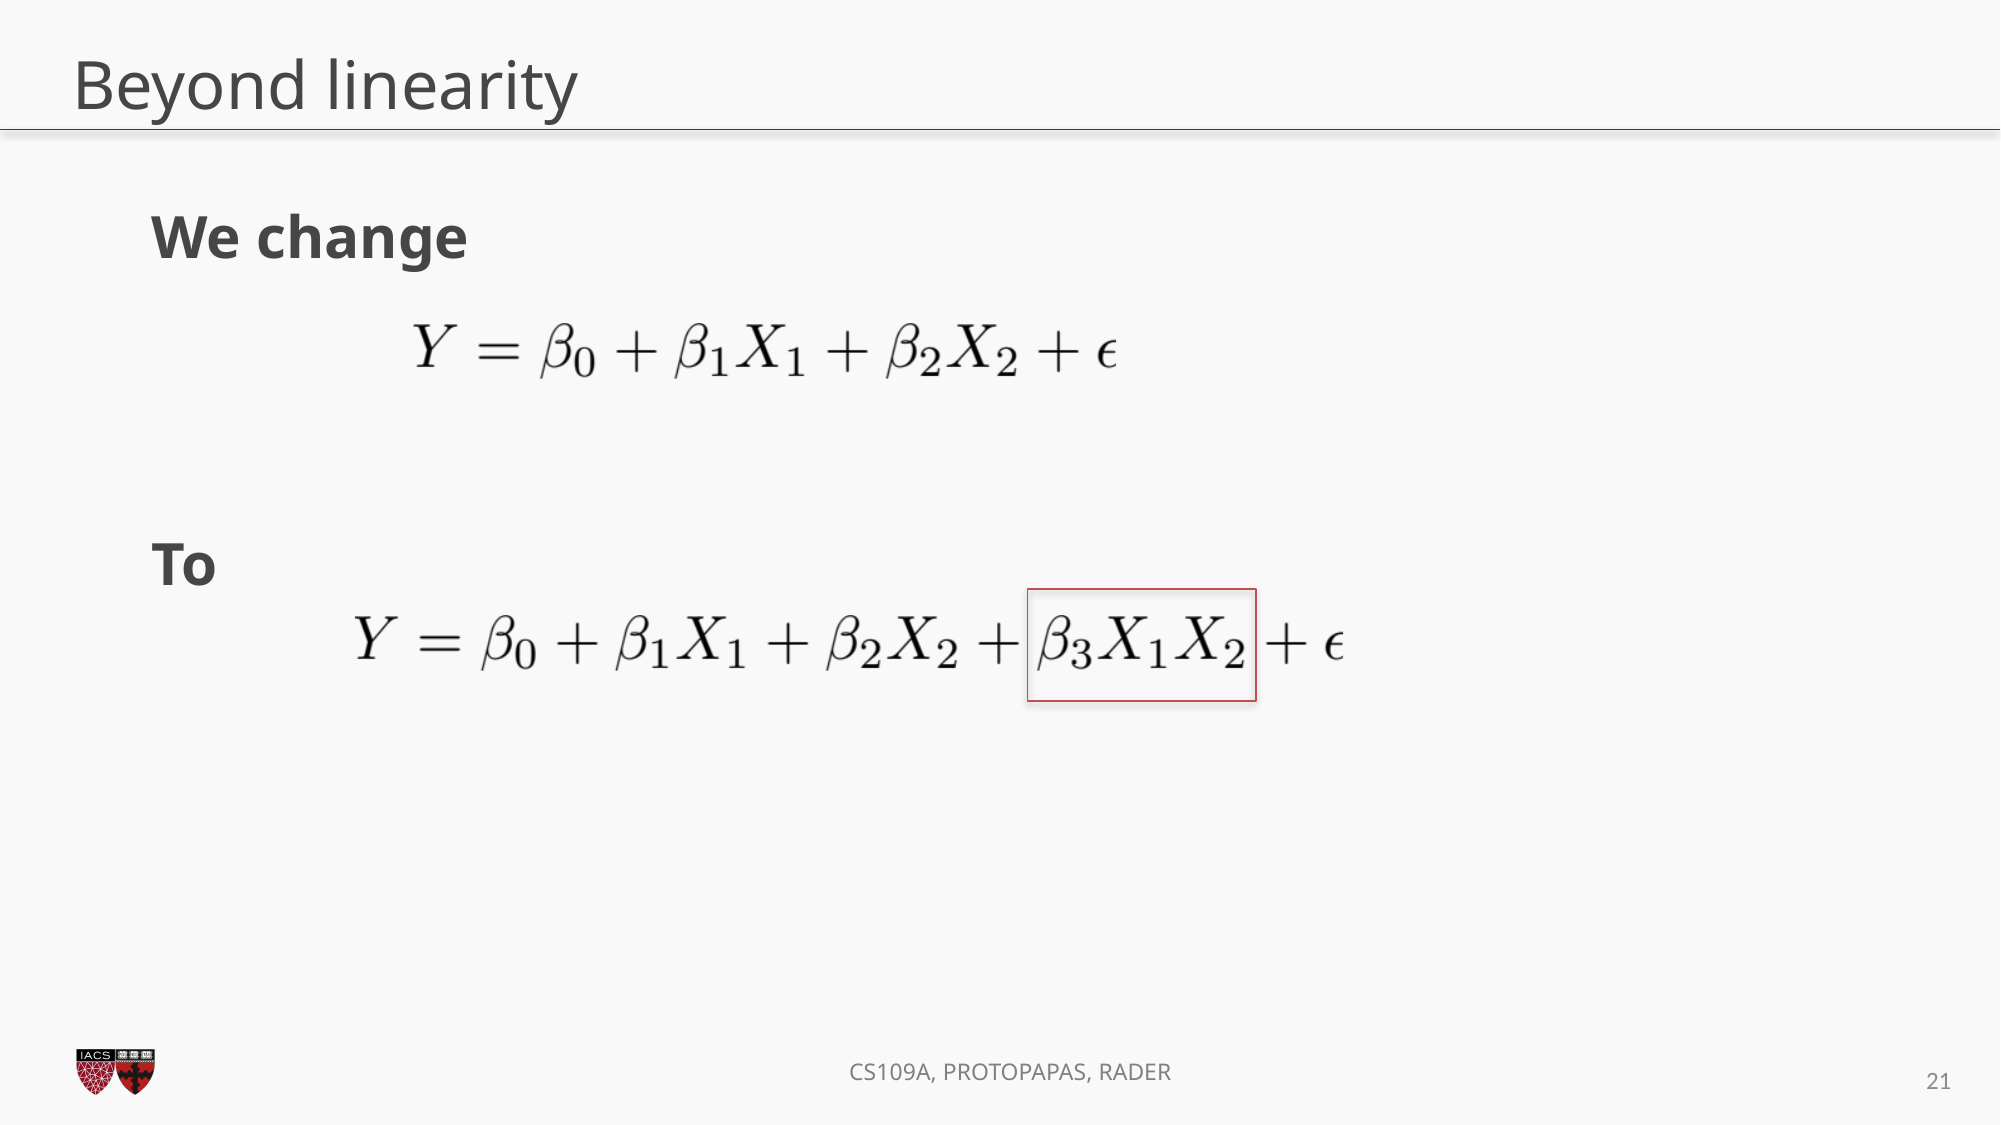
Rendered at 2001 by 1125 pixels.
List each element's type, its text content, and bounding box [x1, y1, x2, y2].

picture [75, 1049, 155, 1095]
text_box [1027, 588, 1257, 613]
picture [412, 323, 1117, 380]
picture [354, 614, 1344, 671]
slide_number 20 [1500, 1050, 1967, 1110]
list We change To [136, 193, 1831, 540]
text_box [1027, 678, 1257, 702]
title Beyond linearity [57, 35, 1943, 162]
